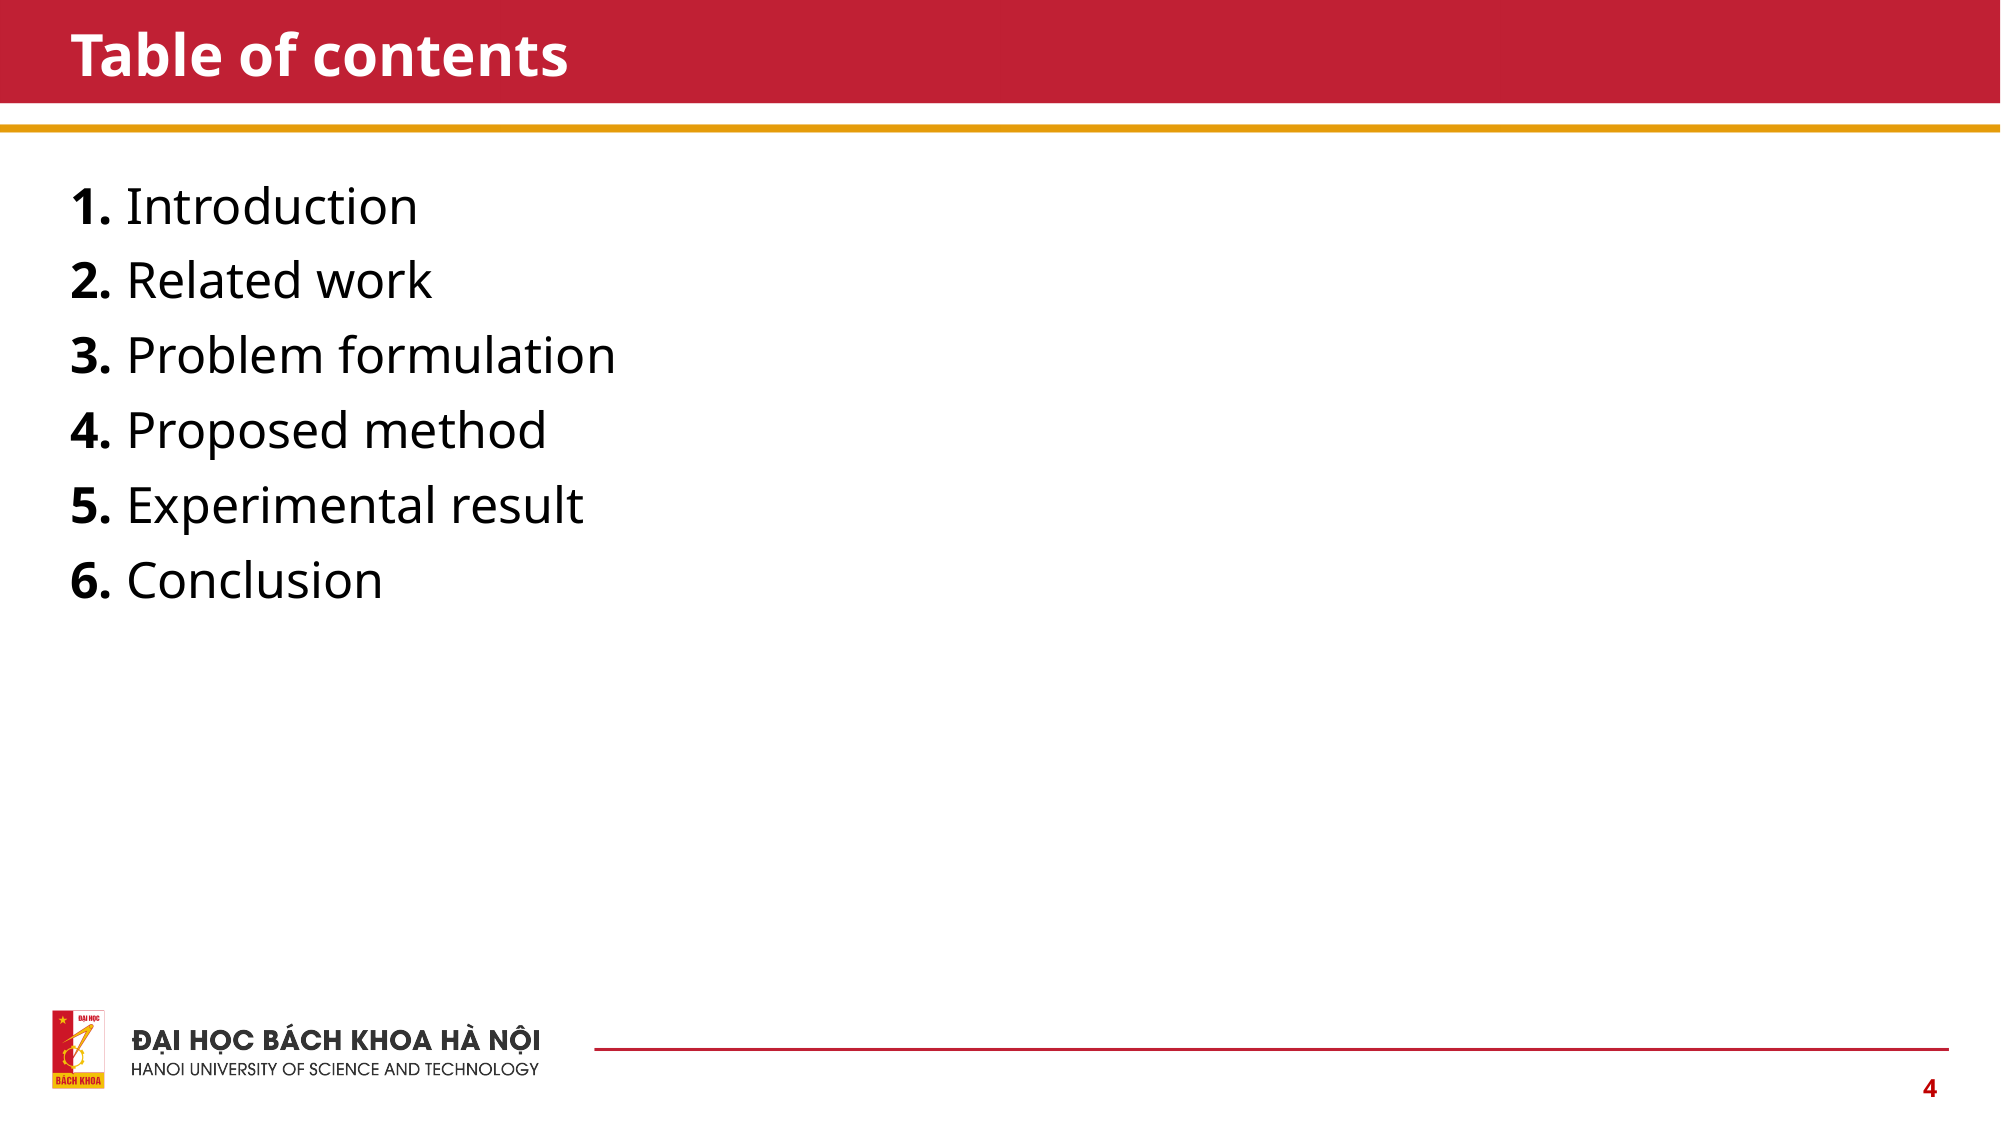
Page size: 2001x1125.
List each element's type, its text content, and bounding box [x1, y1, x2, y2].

slide_number 4 [1502, 1065, 1953, 1125]
picture [0, 0, 2001, 1125]
list 1. Introduction 2. Related work 3. Problem formulation 4. Proposed method 5. Experimental result 6. Conclusion [55, 173, 1945, 979]
title Table of contents [55, 18, 1945, 90]
